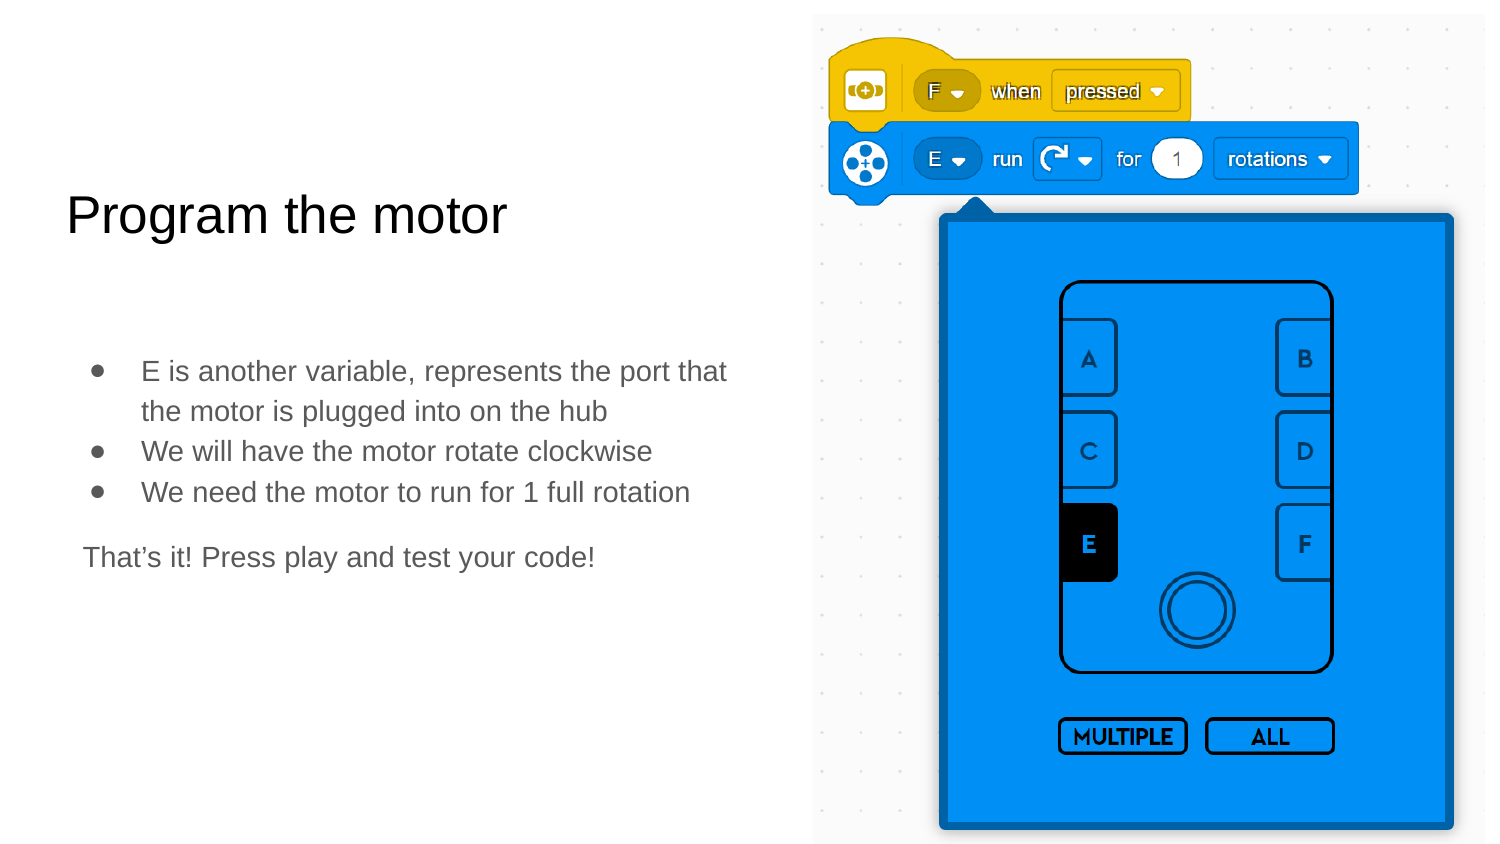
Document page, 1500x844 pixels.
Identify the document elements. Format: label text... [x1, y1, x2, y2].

picture [813, 14, 1485, 844]
list E is another variable, represents the port that the motor is plugged into on the hub We will have the motor rotate clockwise We need the motor to run for 1 full rotation That’s it! Press play and test your code! [51, 331, 788, 844]
title Program the motor [51, 165, 808, 260]
